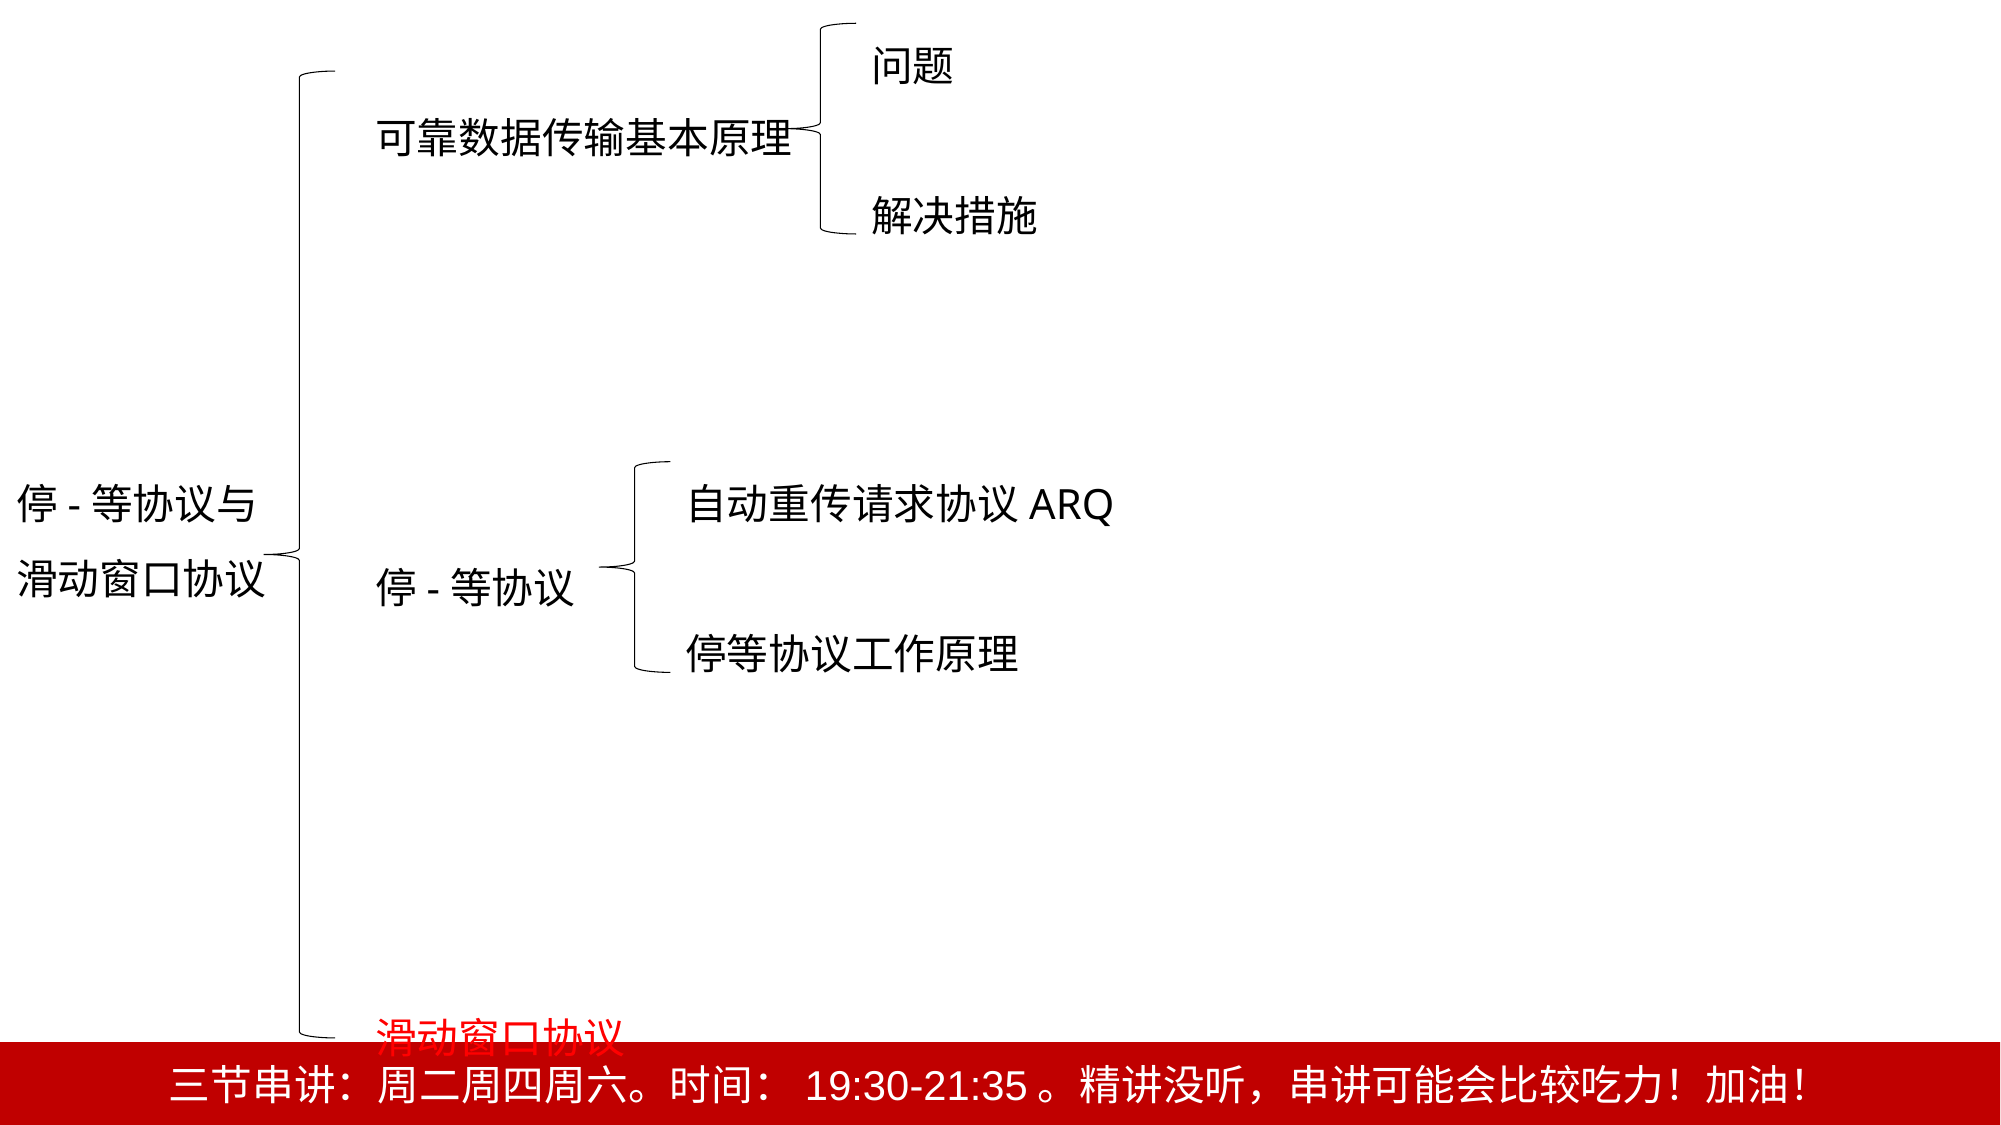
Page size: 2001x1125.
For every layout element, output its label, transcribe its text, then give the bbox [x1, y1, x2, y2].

text_box [598, 461, 671, 673]
text_box 停-等协议与 滑动窗口协议 [1, 445, 282, 611]
text_box 自动重传请求协议ARQ 停等协议工作原理 [670, 445, 1234, 686]
text_box [282, 70, 336, 1039]
text_box [819, 22, 857, 79]
text_box 问题 解决措施 [856, 7, 1420, 248]
text_box 可靠数据传输基本原理 停-等协议 滑动窗口协议 [360, 79, 924, 1070]
